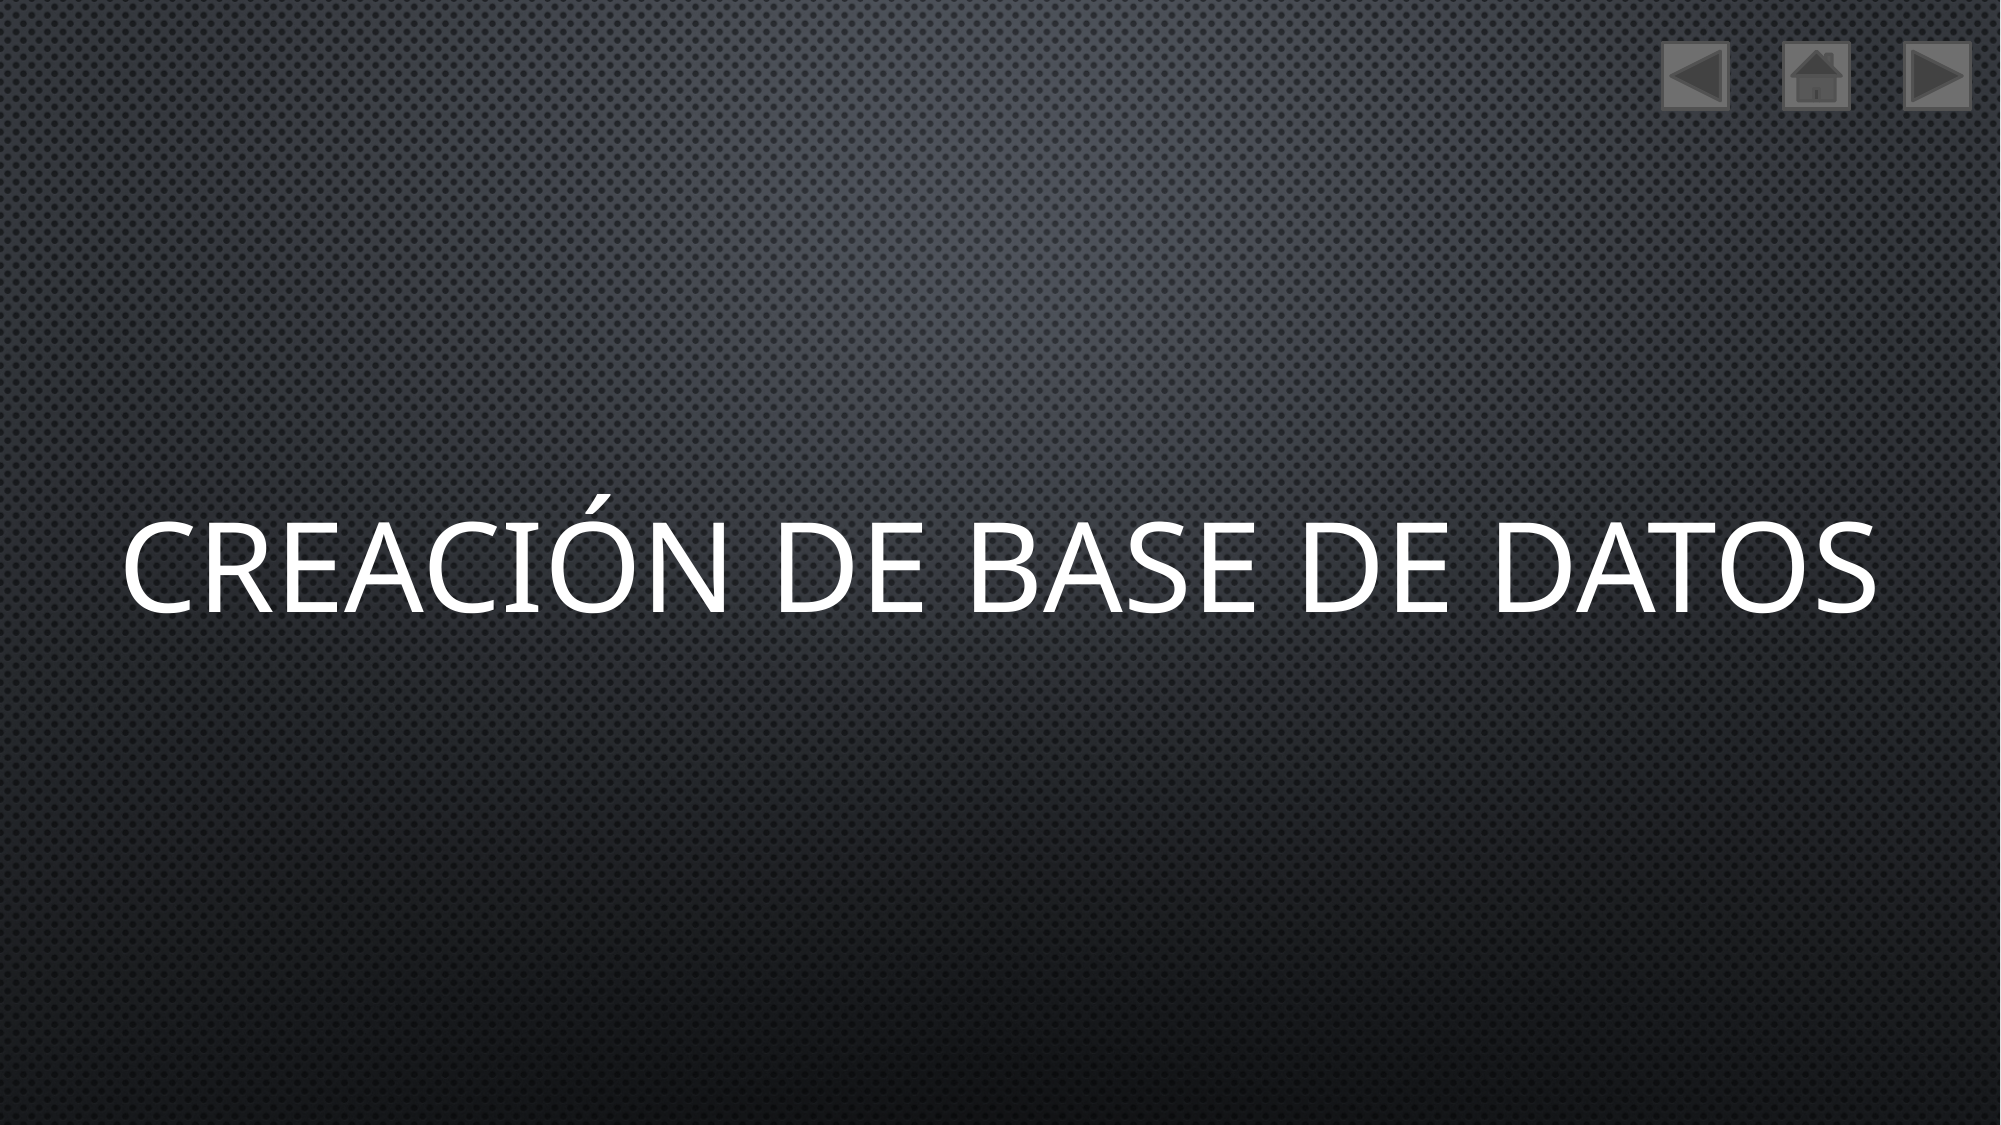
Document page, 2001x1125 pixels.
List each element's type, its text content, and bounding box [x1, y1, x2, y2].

text_box [1903, 41, 1972, 111]
text_box [1782, 41, 1851, 111]
text_box [1661, 41, 1730, 111]
title Creación de base de datos [98, 255, 1902, 870]
